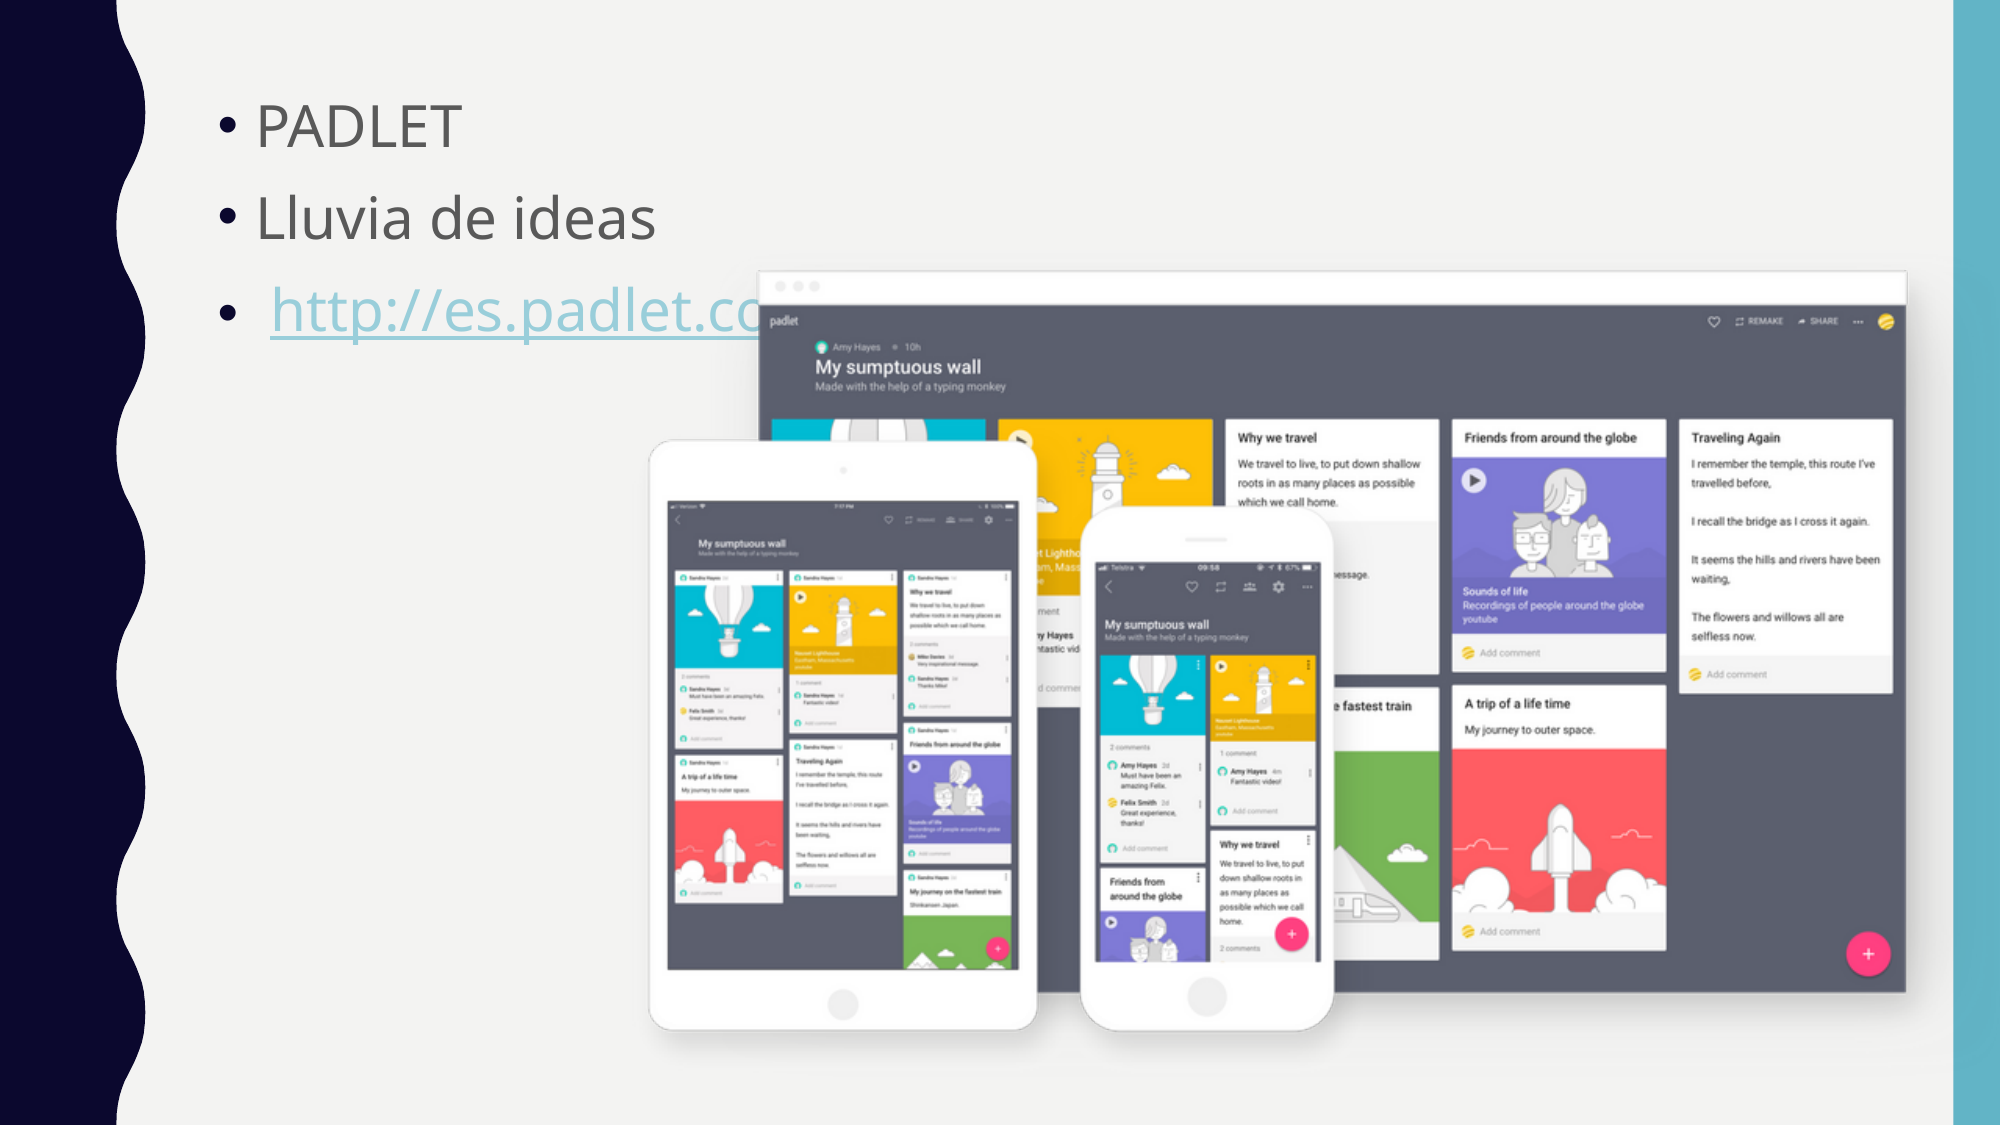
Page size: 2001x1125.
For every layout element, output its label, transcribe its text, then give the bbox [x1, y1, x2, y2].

picture [632, 246, 2000, 1083]
list PADLET Lluvia de ideas http://es.padlet.com [202, 75, 1873, 665]
